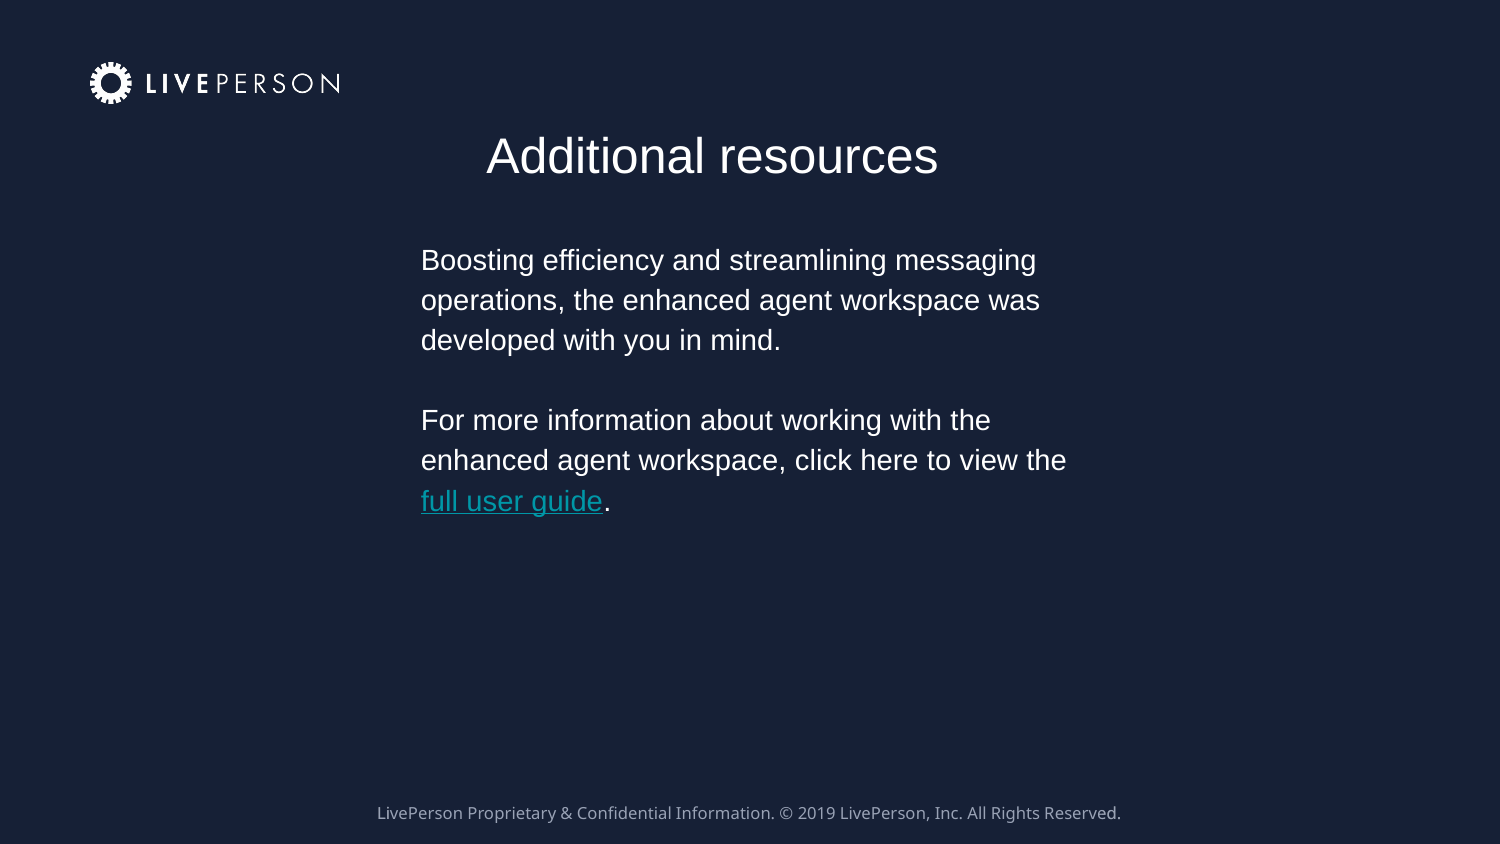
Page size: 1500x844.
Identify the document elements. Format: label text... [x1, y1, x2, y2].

picture [90, 62, 339, 104]
text_box Boosting efficiency and streamlining messaging operations, the enhanced agent workspace was developed with you in mind. For more information about working with the enhanced agent workspace, click here to view the full user guide. [405, 220, 1094, 782]
text_box Additional resources [486, 93, 1014, 175]
text_box LivePerson Proprietary & Confidential Information. © 2019 LivePerson, Inc. All Rights Reserved. [0, 782, 1500, 844]
